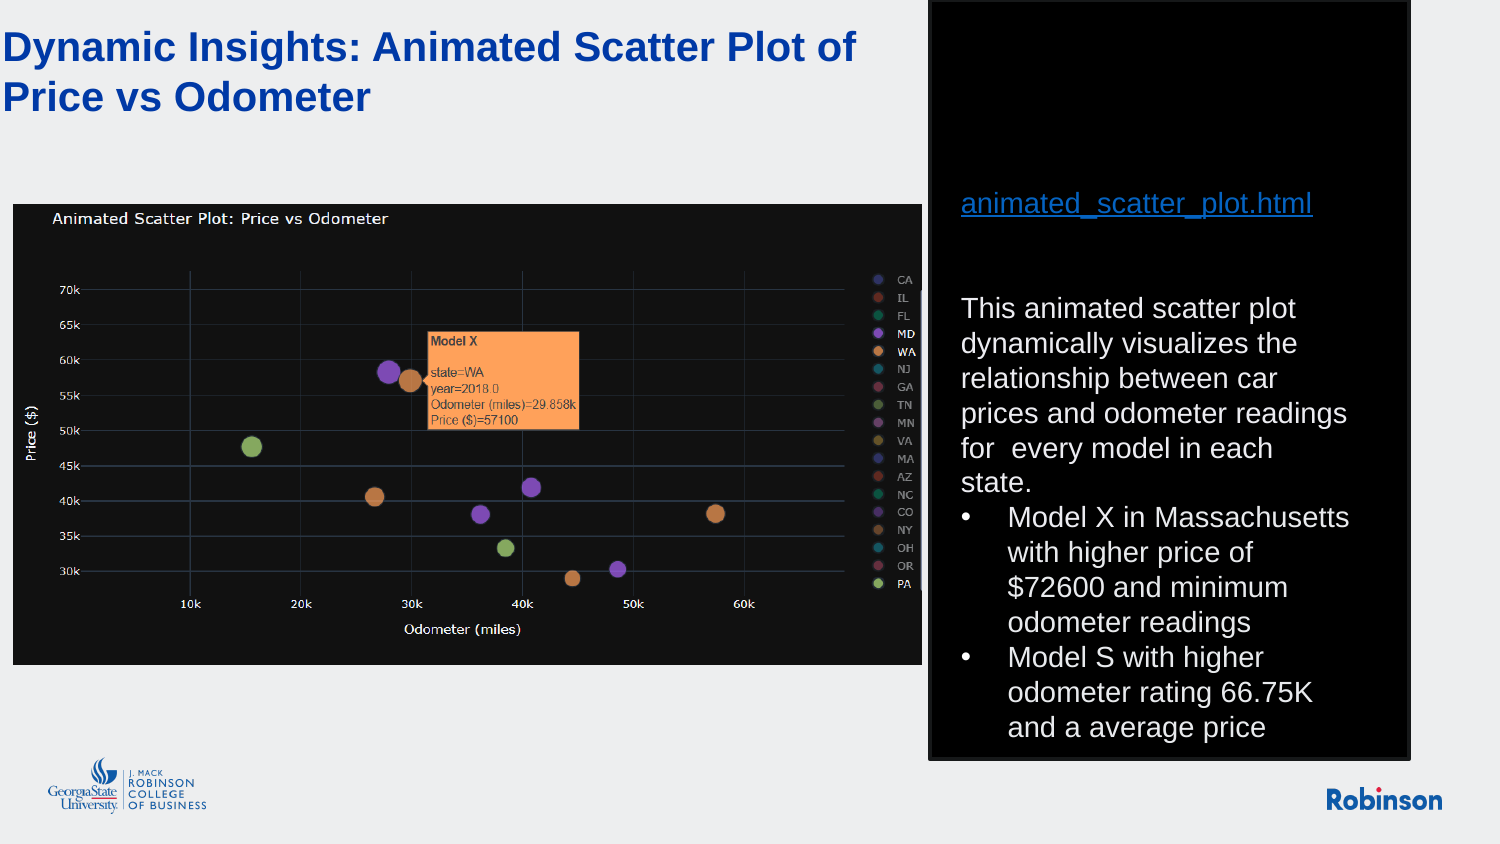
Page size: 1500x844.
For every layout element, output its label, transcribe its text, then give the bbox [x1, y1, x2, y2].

text_box Dynamic Insights: Animated Scatter Plot of Price vs Odometer [0, 12, 928, 127]
picture [12, 204, 923, 665]
picture [1327, 787, 1442, 810]
text_box animated_scatter_plot.html This animated scatter plot dynamically visualizes the relationship between car prices and odometer readings for every model in each state. Model X in Massachusetts with higher price of $72600 and minimum odometer readings Model S with higher odometer rating 66.75K and a average price [946, 1, 1368, 786]
text_box [928, 0, 1411, 761]
picture [48, 757, 206, 814]
